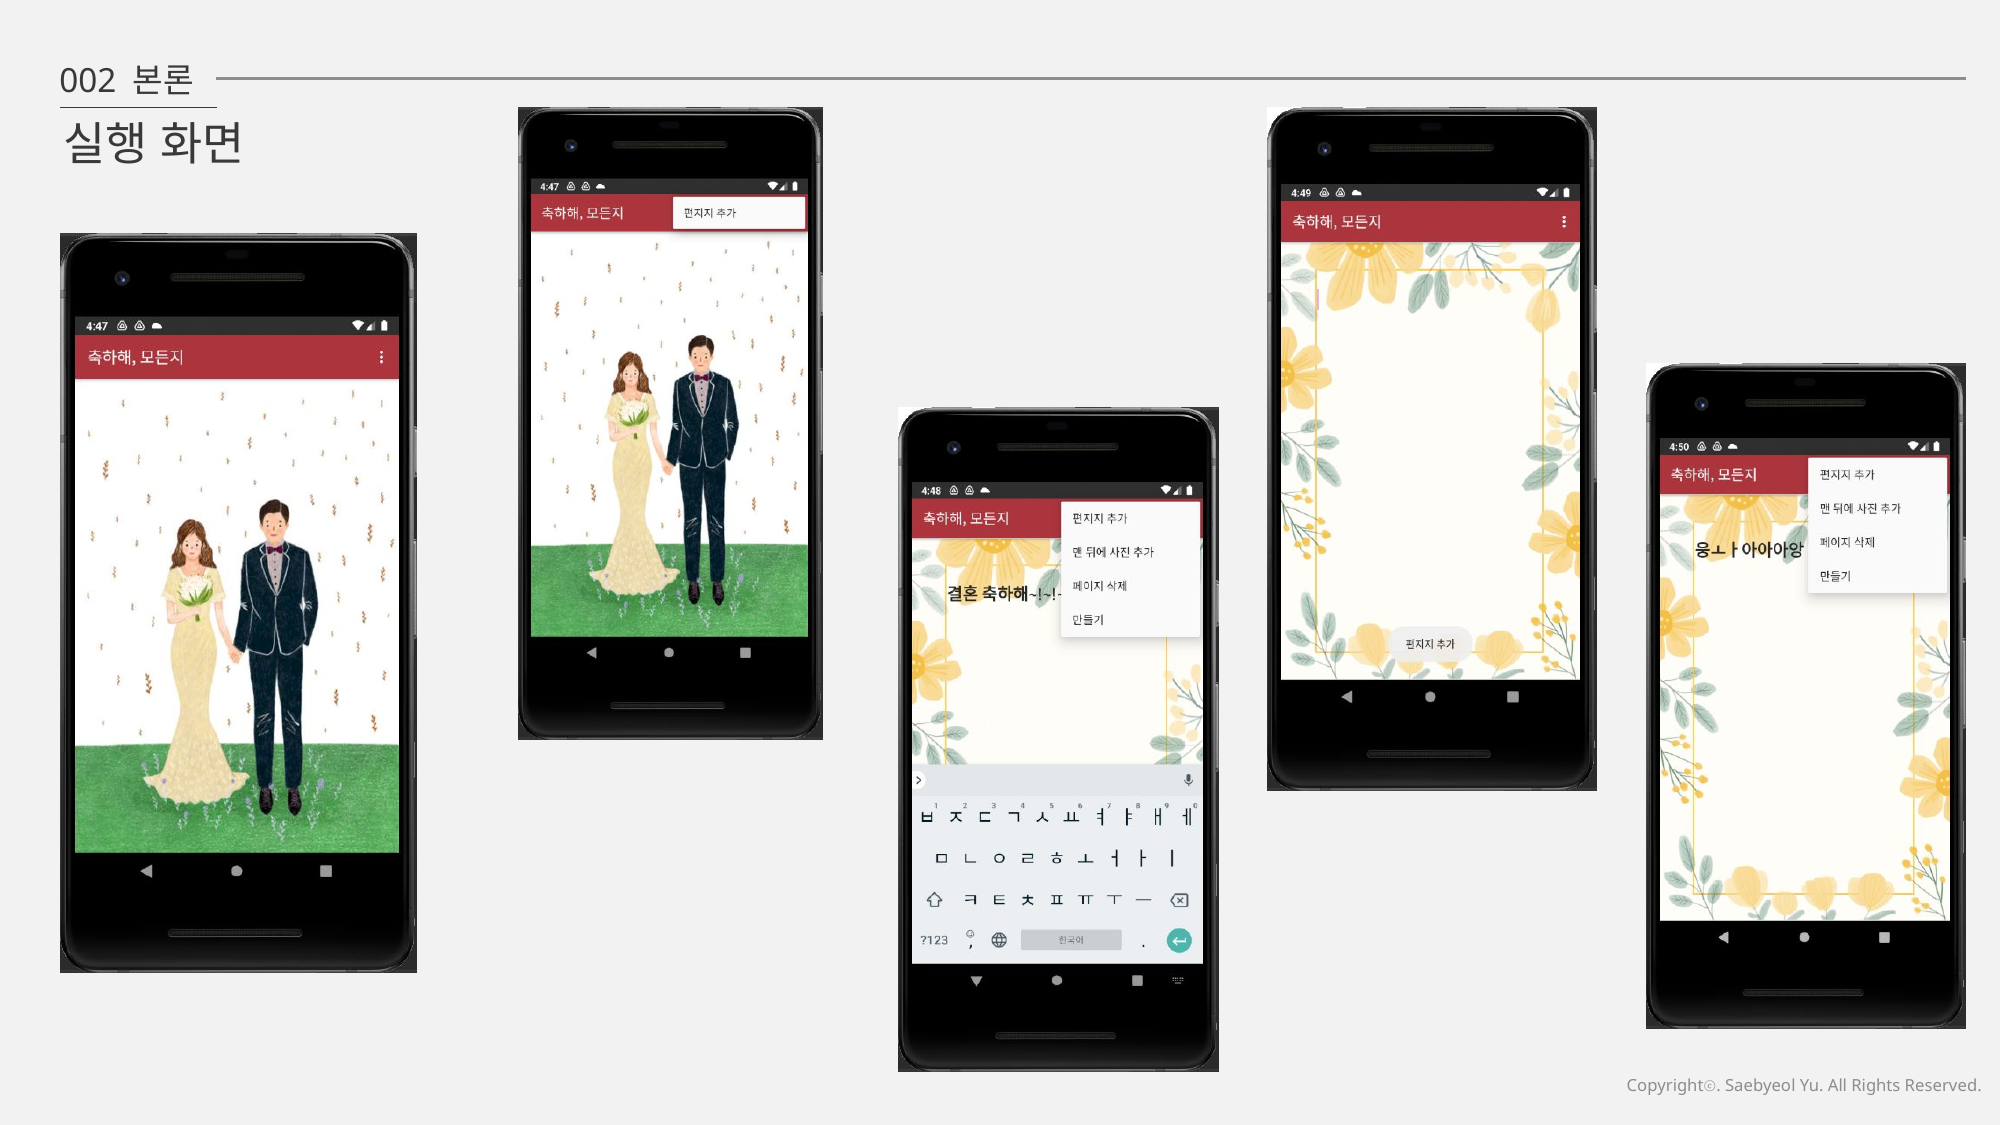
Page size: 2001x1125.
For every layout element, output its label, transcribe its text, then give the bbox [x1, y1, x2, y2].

text_box 실행 화면 [49, 107, 260, 177]
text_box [47, 51, 218, 108]
picture [60, 233, 417, 973]
picture [1646, 363, 1966, 1029]
picture [898, 407, 1219, 1073]
picture [1267, 107, 1597, 791]
picture [518, 107, 823, 740]
